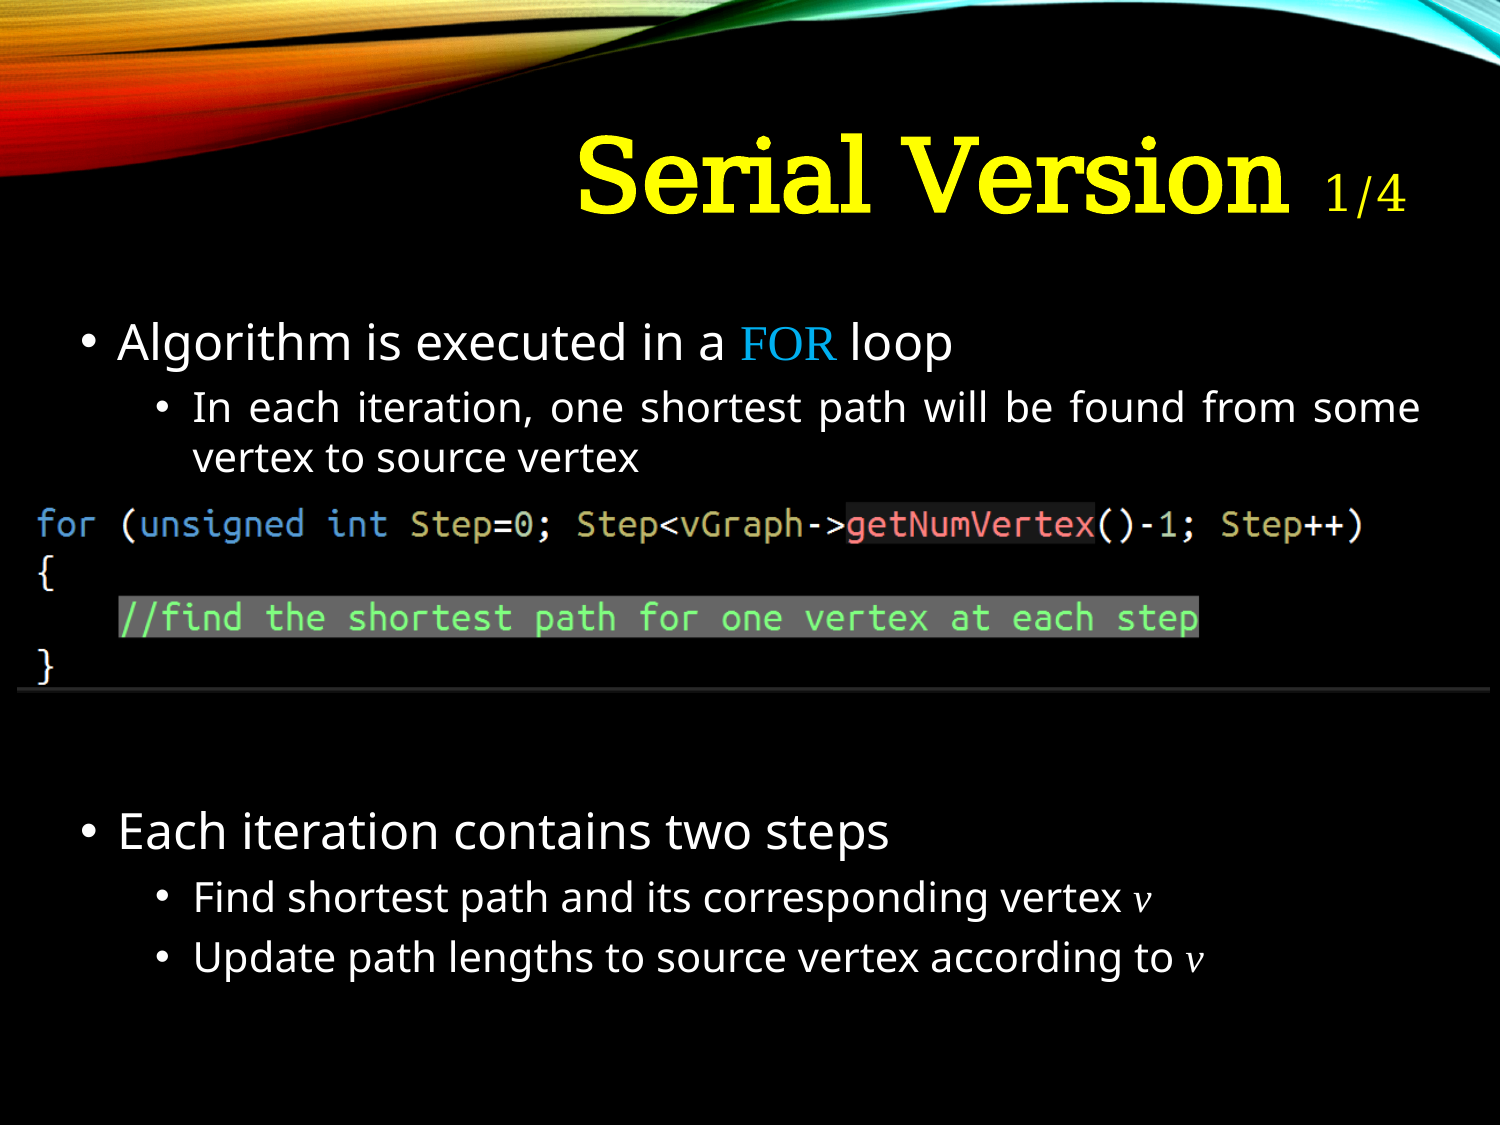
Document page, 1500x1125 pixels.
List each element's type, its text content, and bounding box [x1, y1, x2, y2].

list Algorithm is executed in a FOR loop In each iteration, one shortest path will be found from some vertex to source vertex Each iteration contains two steps Find shortest path and its corresponding vertex v Update path lengths to source vertex according to v [64, 693, 1437, 1083]
picture [17, 486, 1490, 693]
list Algorithm is executed in a FOR loop In each iteration, one shortest path will be found from some vertex to source vertex Each iteration contains two steps Find shortest path and its corresponding vertex v Update path lengths to source vertex according to v [64, 302, 1437, 486]
picture [0, 0, 1500, 178]
title Serial Version 1/4 [17, 90, 1424, 268]
